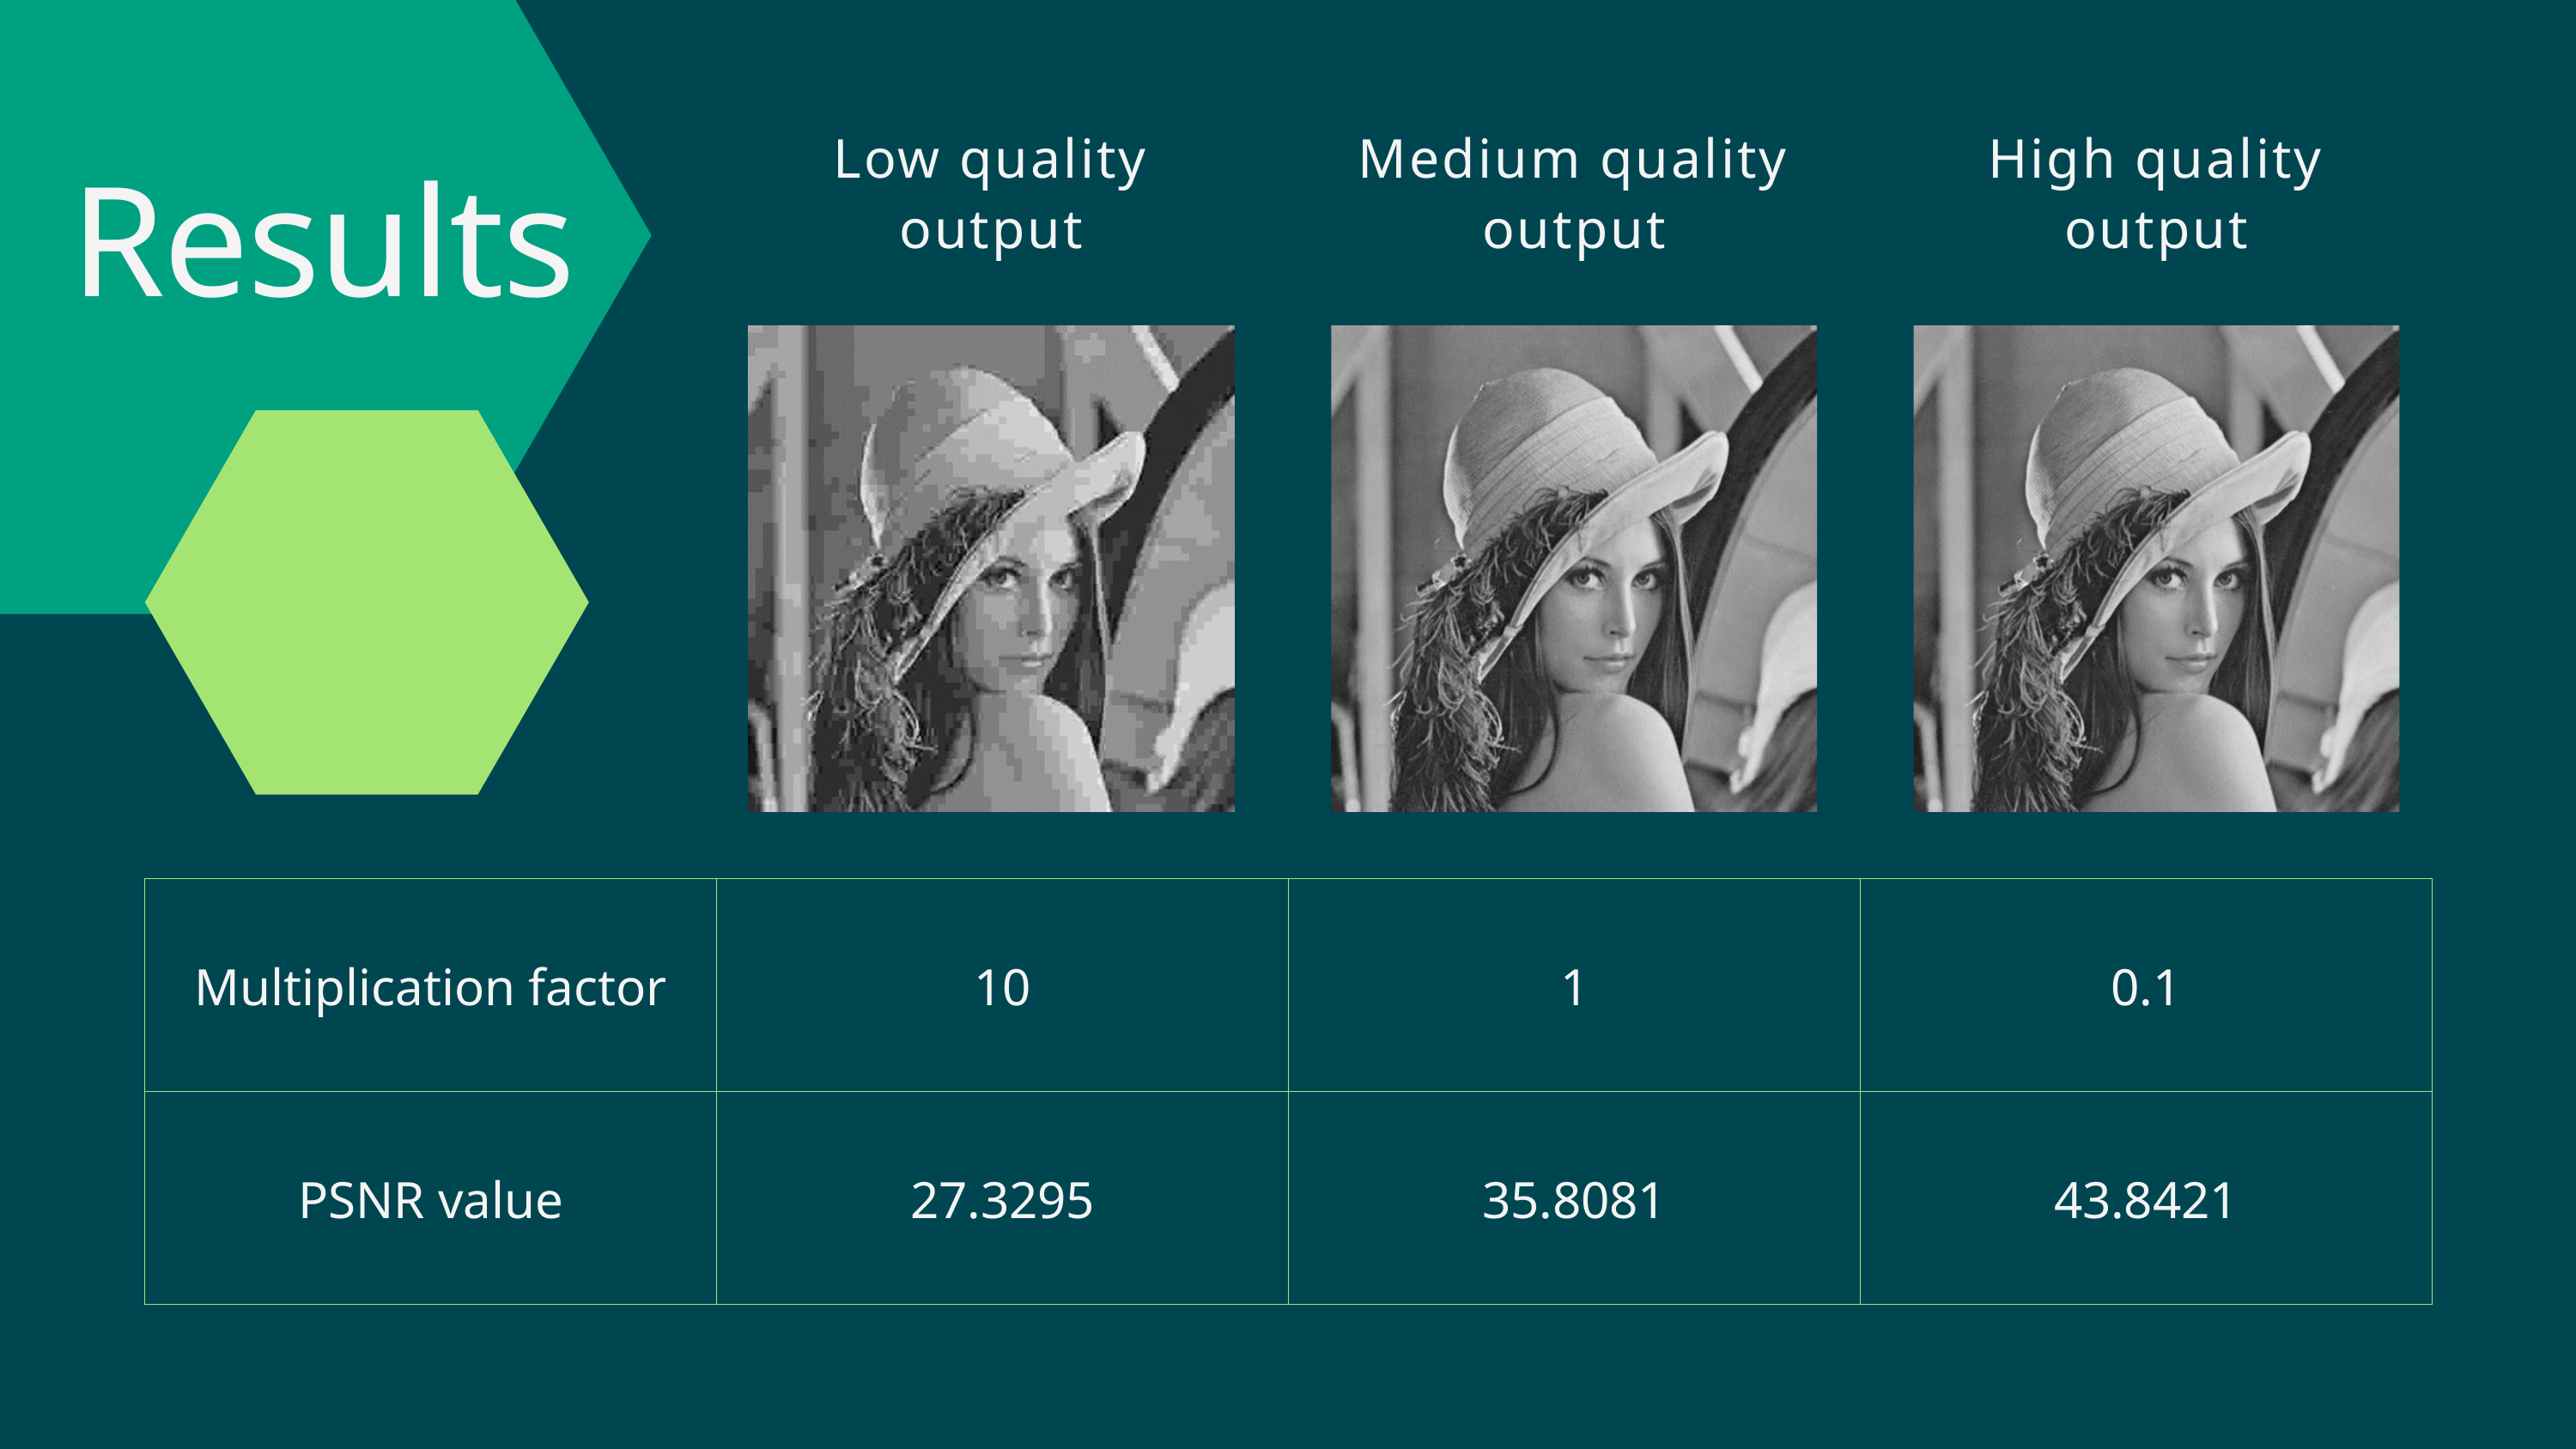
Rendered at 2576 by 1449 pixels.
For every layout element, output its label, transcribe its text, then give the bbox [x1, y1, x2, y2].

text_box High quality output [1984, 119, 2329, 259]
text_box Low quality output [827, 119, 1156, 259]
table_cell 43.8421 [1861, 1092, 2432, 1304]
table_cell 35.8081 [1289, 1092, 1860, 1304]
table_cell PSNR value [145, 1092, 716, 1304]
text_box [144, 409, 590, 795]
text_box [748, 325, 1235, 812]
table_cell 27.3295 [717, 1092, 1288, 1304]
table_header 10 [717, 879, 1288, 1091]
table_header 0.1 [1861, 879, 2432, 1091]
text_box Results [657, 144, 1044, 328]
text_box [1331, 325, 1818, 812]
text_box Medium quality output [1358, 119, 1791, 259]
text_box [1913, 325, 2400, 812]
table_header 1 [1289, 879, 1860, 1091]
table_header Multiplication factor [145, 879, 716, 1091]
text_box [0, 0, 652, 615]
